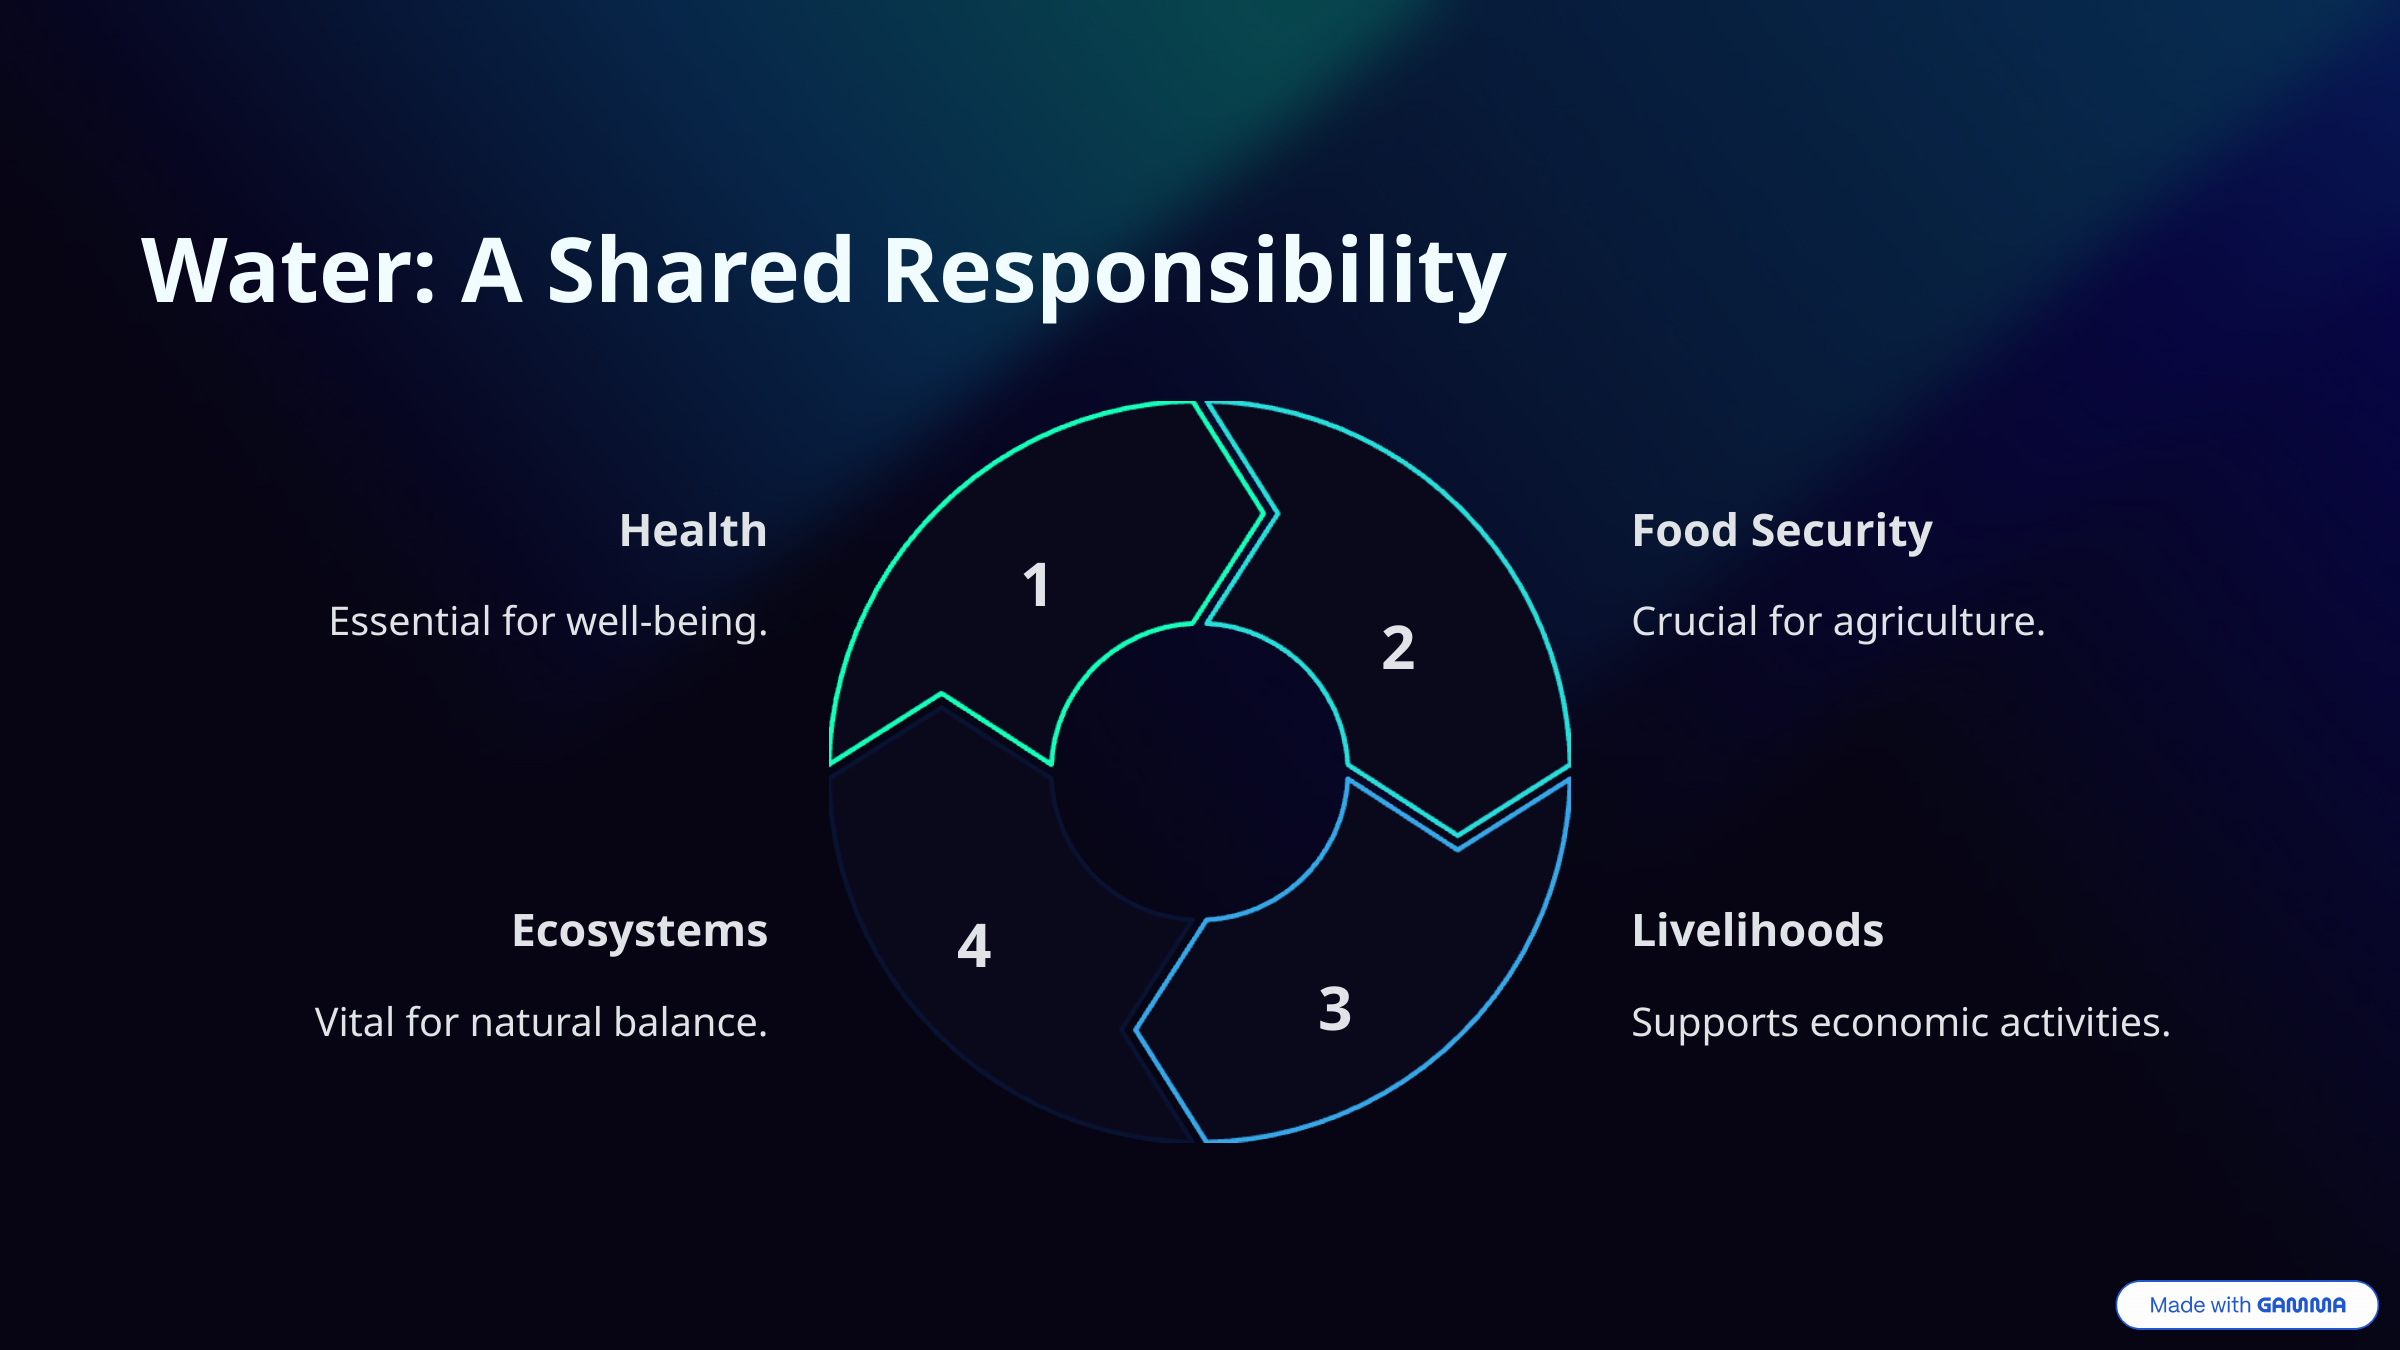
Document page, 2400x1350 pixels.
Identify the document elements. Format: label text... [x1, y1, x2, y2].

text_box Essential for well-being. [141, 579, 769, 644]
text_box Supports economic activities. [1631, 979, 2259, 1045]
picture [2106, 1271, 2389, 1339]
text_box Crucial for agriculture. [1631, 579, 2259, 644]
text_box Water: A Shared Responsibility [141, 207, 1444, 321]
text_box Ecosystems [318, 899, 769, 956]
picture [829, 401, 1571, 1143]
text_box Vital for natural balance. [141, 979, 769, 1045]
text_box Livelihoods [1631, 899, 2082, 956]
text_box Health [318, 498, 769, 555]
text_box Food Security [1631, 498, 2082, 555]
